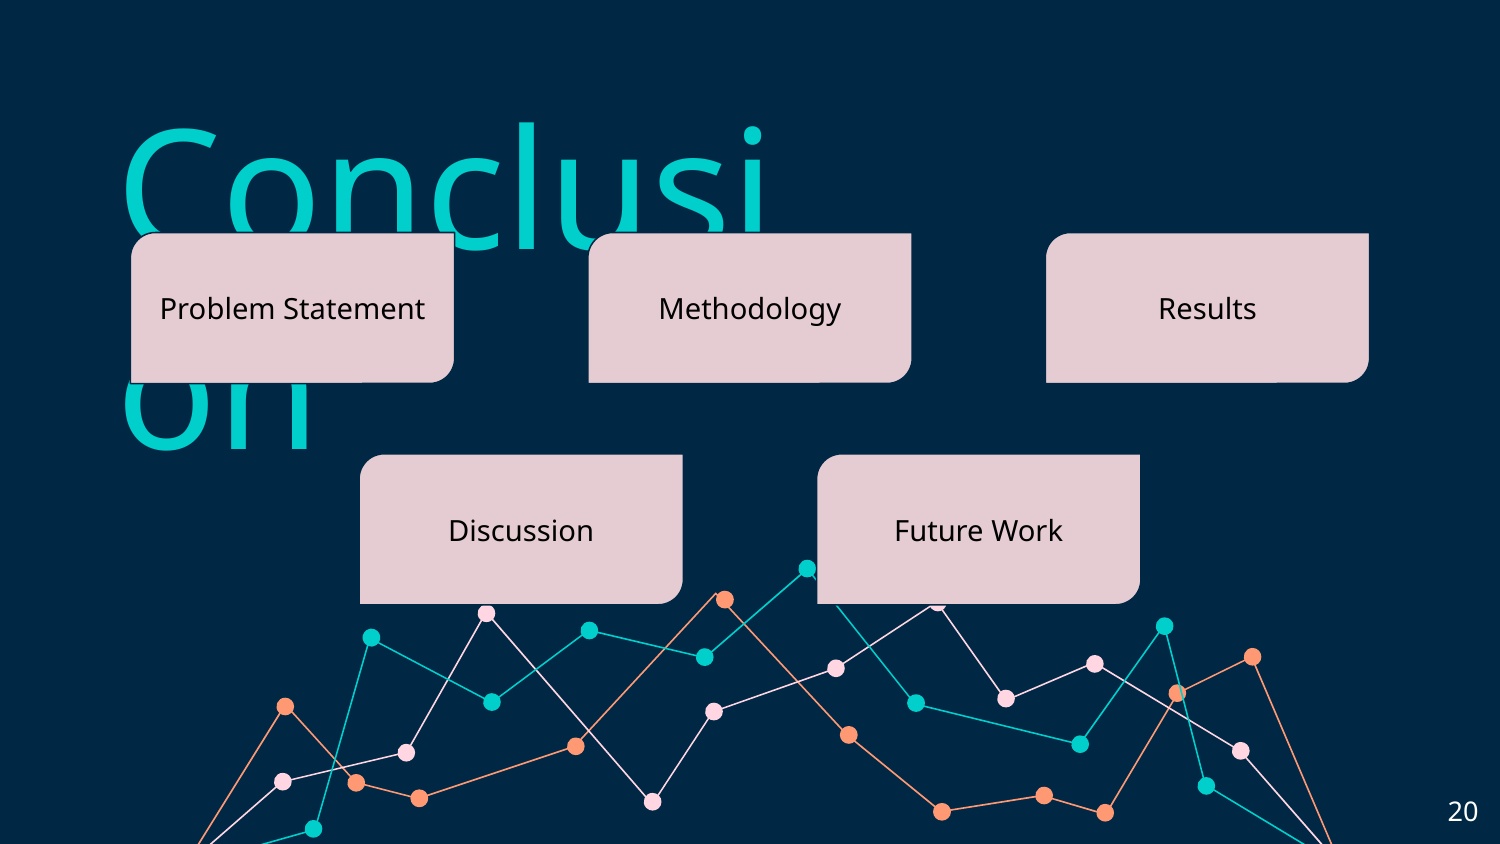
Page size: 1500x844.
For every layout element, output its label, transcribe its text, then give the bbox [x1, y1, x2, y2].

text_box Methodology [587, 232, 913, 384]
text_box Future Work [816, 453, 1141, 605]
text_box Results [1045, 232, 1370, 384]
title Conclusion [101, 67, 878, 163]
text_box Discussion [359, 453, 684, 605]
slide_number 20 [1403, 779, 1494, 844]
text_box Problem Statement [130, 232, 455, 384]
